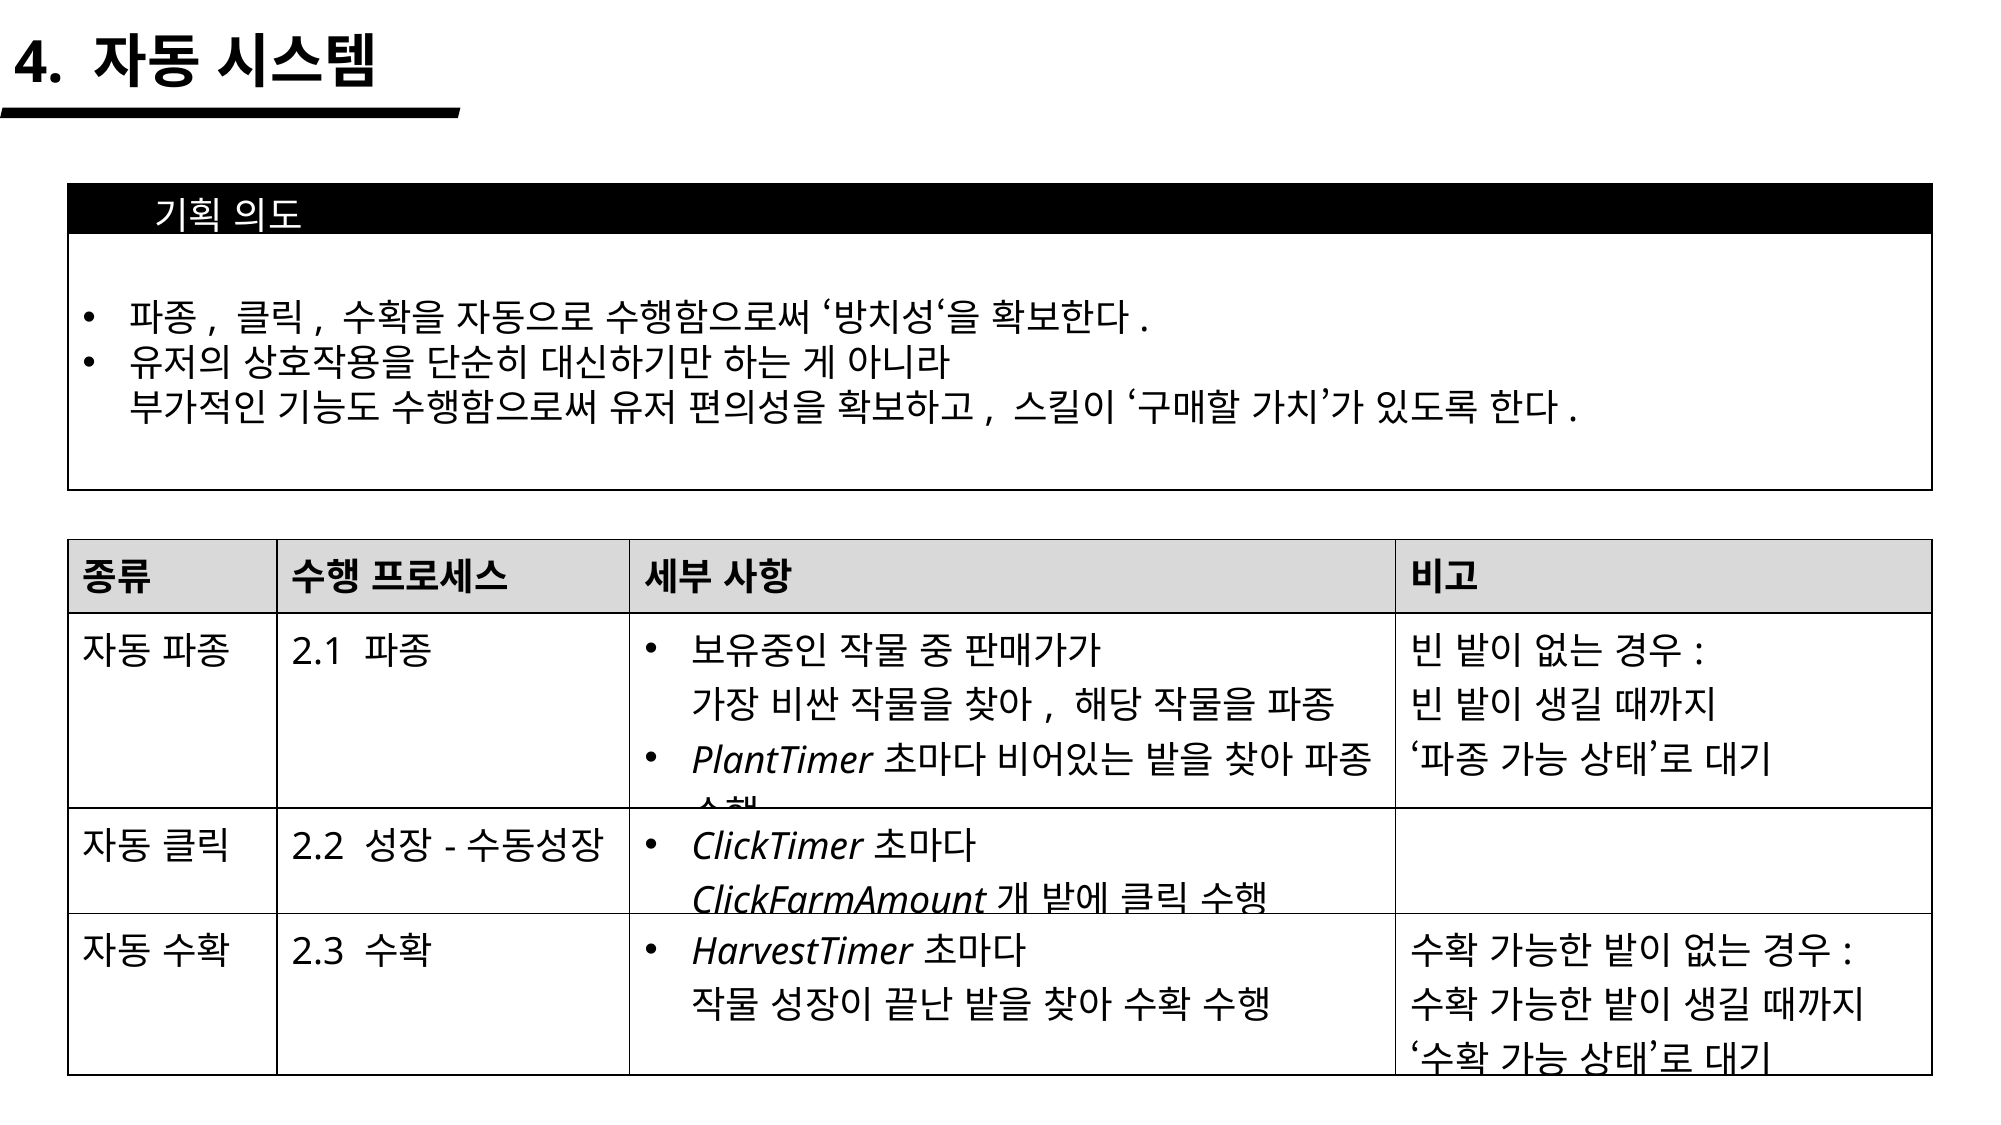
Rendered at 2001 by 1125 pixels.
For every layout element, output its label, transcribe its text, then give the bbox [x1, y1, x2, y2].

table_cell 수확 가능한 밭이 없는 경우: 수확 가능한 밭이 생길 때까지 ‘수확 가능 상태’로 대기 [1396, 914, 1931, 1074]
table_cell 보유중인 작물 중 판매가가 가장 비싼 작물을 찾아, 해당 작물을 파종 PlantTimer초마다 비어있는 밭을 찾아 파종 수행 [630, 614, 1395, 807]
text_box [67, 184, 1933, 491]
table_header 종류 [69, 540, 276, 612]
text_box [0, 16, 491, 119]
table_header 세부 사항 [630, 540, 1395, 612]
table_cell 빈 밭이 없는 경우: 빈 밭이 생길 때까지 ‘파종 가능 상태’로 대기 [1396, 614, 1931, 807]
table_cell 자동 수확 [69, 914, 276, 1074]
table_header 비고 [1396, 540, 1931, 612]
table_cell 2.1 파종 [278, 614, 629, 807]
table_cell HarvestTimer초마다 작물 성장이 끝난 밭을 찾아 수확 수행 [630, 914, 1395, 1074]
table_cell 2.2 성장-수동성장 [278, 809, 629, 913]
table_cell ClickTimer초마다 ClickFarmAmount개 밭에 클릭 수행 [630, 809, 1395, 913]
table_cell 자동 클릭 [69, 809, 276, 913]
table_cell 2.3 수확 [278, 914, 629, 1074]
table_cell 자동 파종 [69, 614, 276, 807]
table_cell [1396, 809, 1931, 913]
table_header 수행 프로세스 [278, 540, 629, 612]
